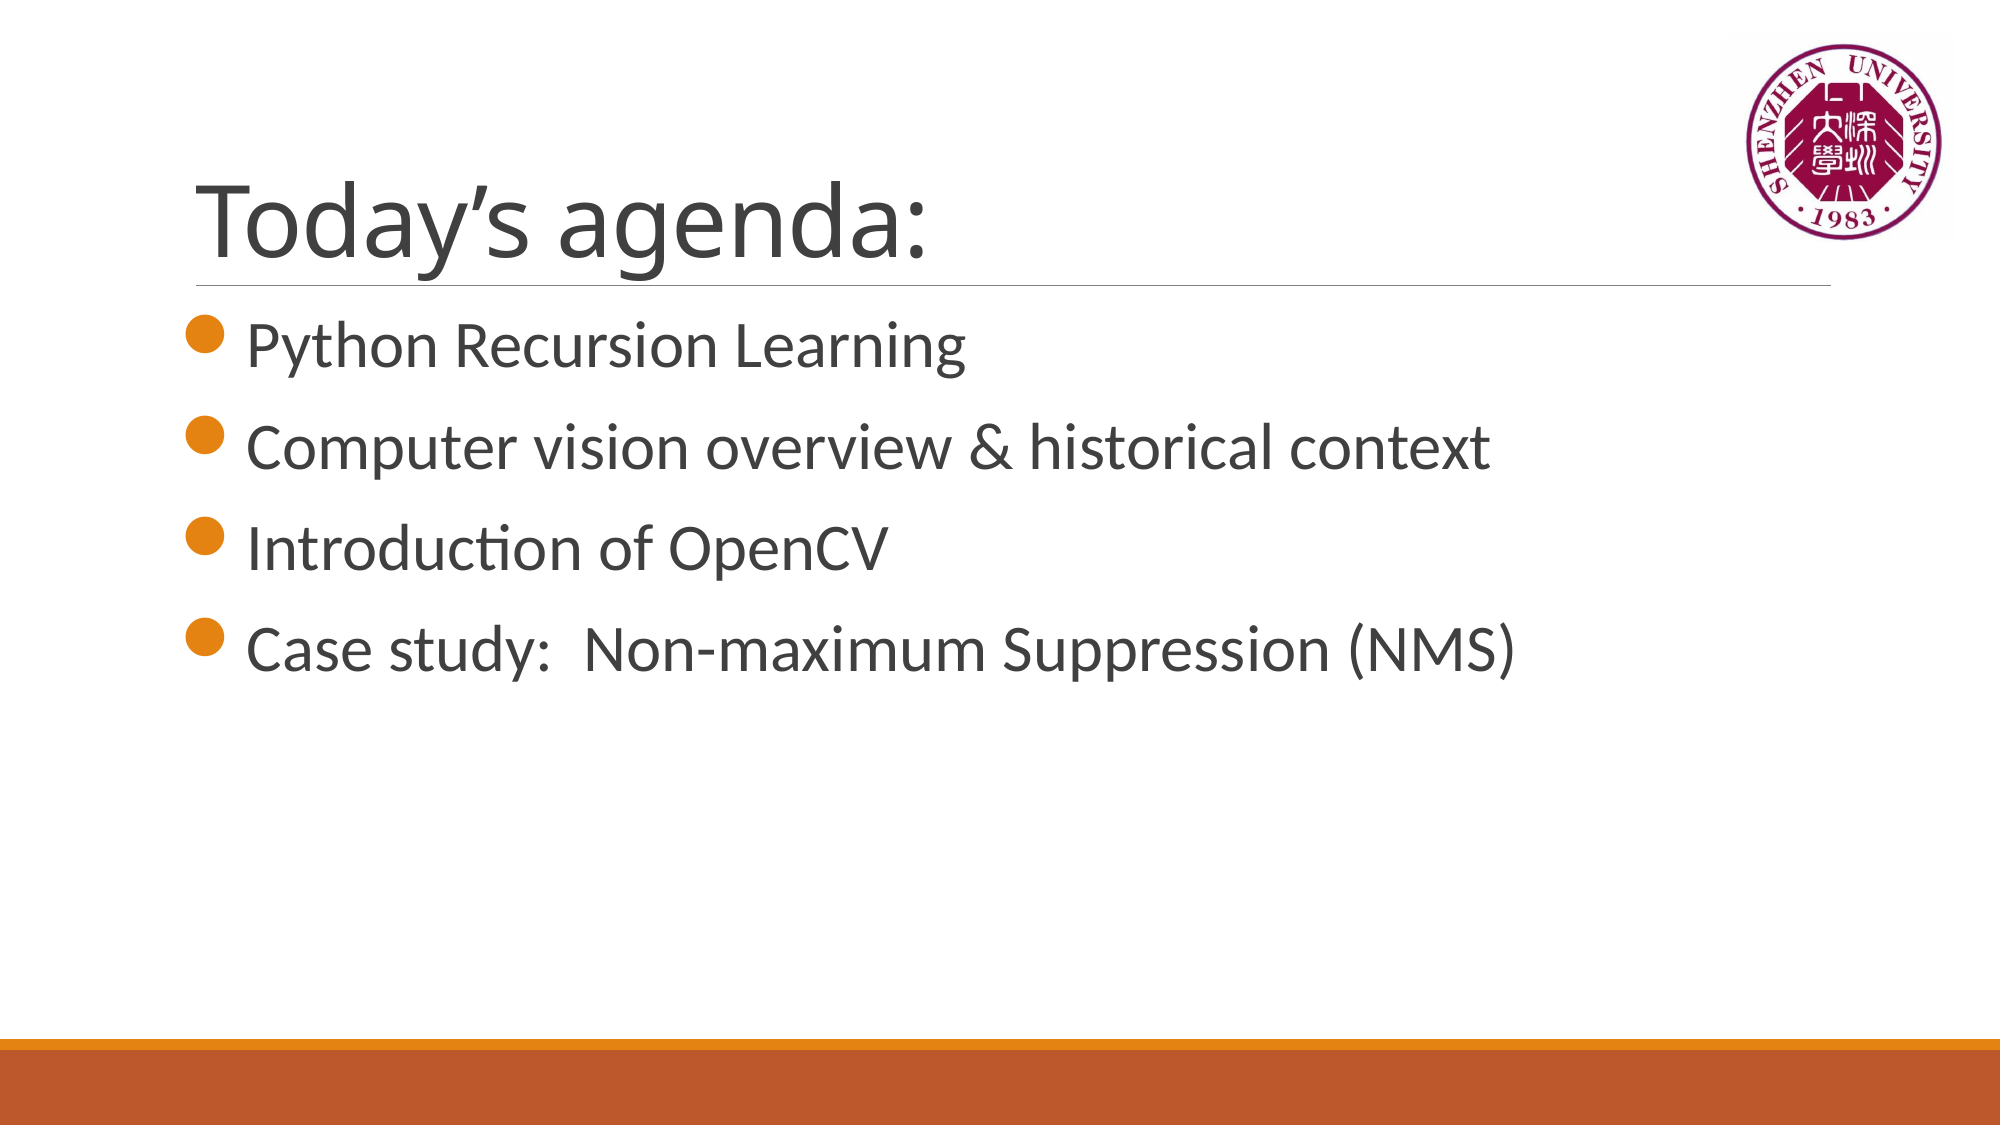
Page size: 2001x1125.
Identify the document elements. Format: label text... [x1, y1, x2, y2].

picture [1722, 34, 1957, 242]
list Python Recursion Learning Computer vision overview & historical context Introduction of OpenCV Case study: Non-maximum Suppression (NMS) [180, 302, 1830, 963]
title Today’s agenda: [180, 47, 1830, 285]
